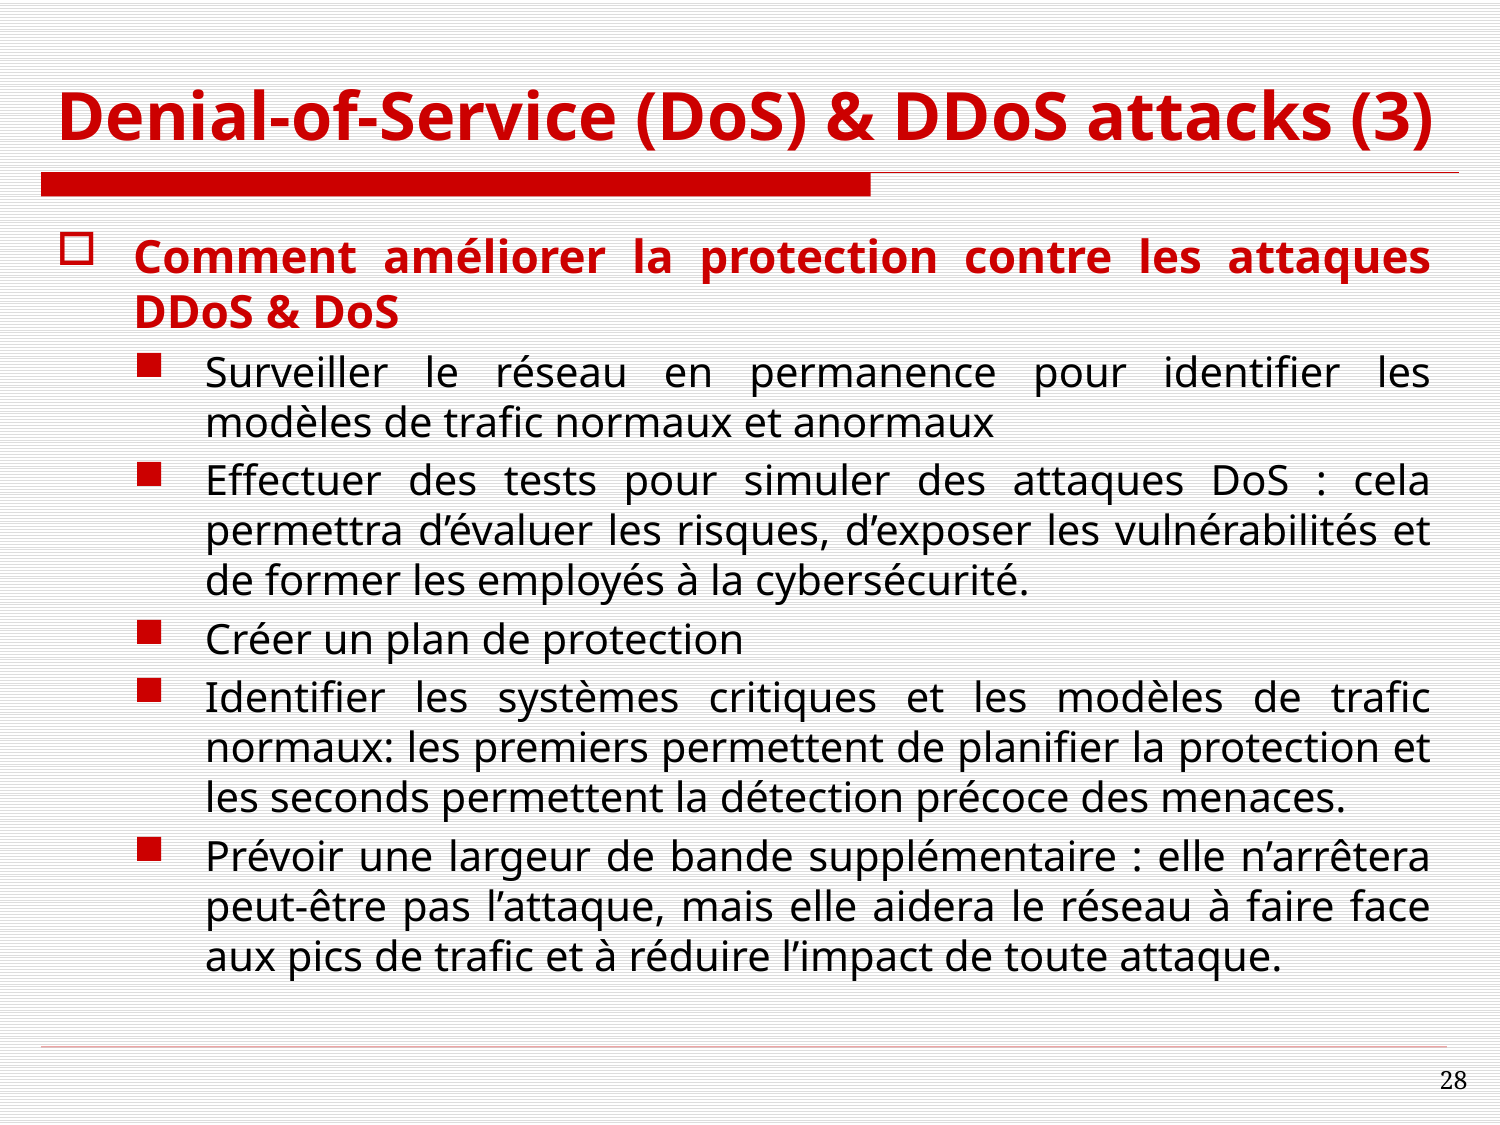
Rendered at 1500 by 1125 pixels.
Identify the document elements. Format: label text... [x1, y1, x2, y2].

list Comment améliorer la protection contre les attaques DDoS & DoS Surveiller le réseau en permanence pour identifier les modèles de trafic normaux et anormaux Effectuer des tests pour simuler des attaques DoS : cela permettra d’évaluer les risques, d’exposer les vulnérabilités et de former les employés à la cybersécurité. Créer un plan de protection Identifier les systèmes critiques et les modèles de trafic normaux: les premiers permettent de planifier la protection et les seconds permettent la détection précoce des menaces. Prévoir une largeur de bande supplémentaire : elle n’arrêtera peut-être pas l’attaque, mais elle aidera le réseau à faire face aux pics de trafic et à réduire l’impact de toute attaque. [40, 219, 1448, 1036]
title Denial-of-Service (DoS) & DDoS attacks (3) [40, 49, 1460, 162]
